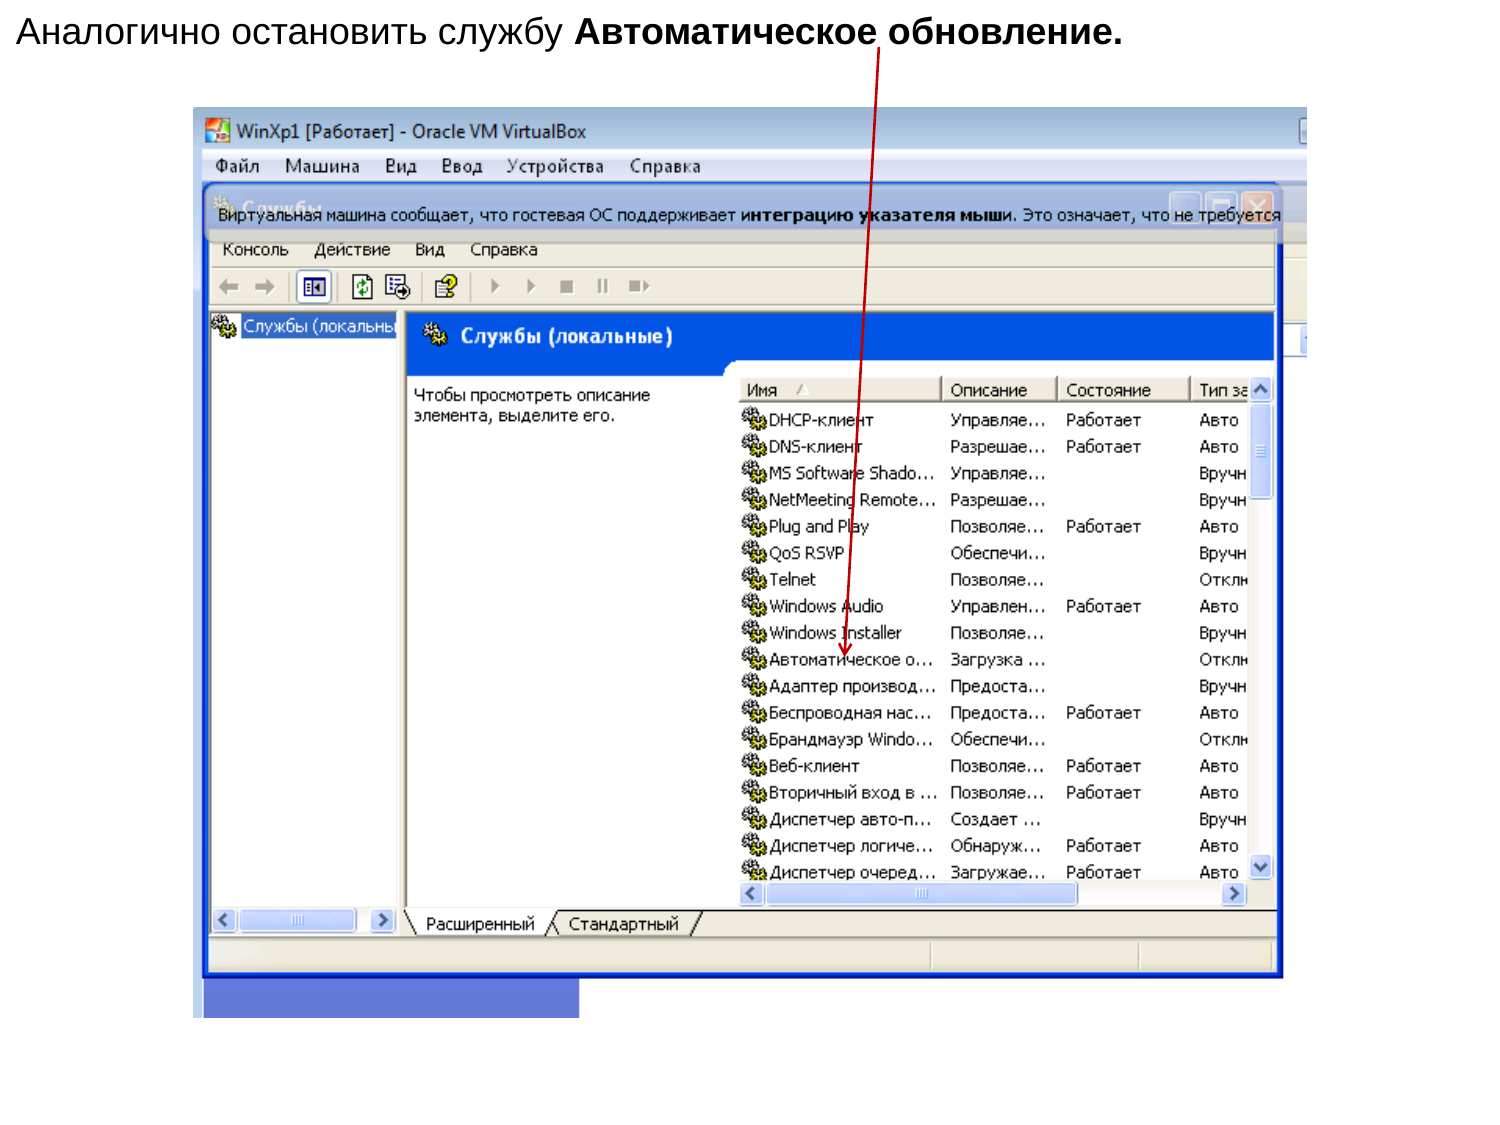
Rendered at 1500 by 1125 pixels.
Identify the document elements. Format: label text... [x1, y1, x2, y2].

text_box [844, 46, 880, 658]
picture [193, 107, 1307, 1018]
text_box Аналогично остановить службу Автоматическое обновление. [1, 0, 1500, 60]
